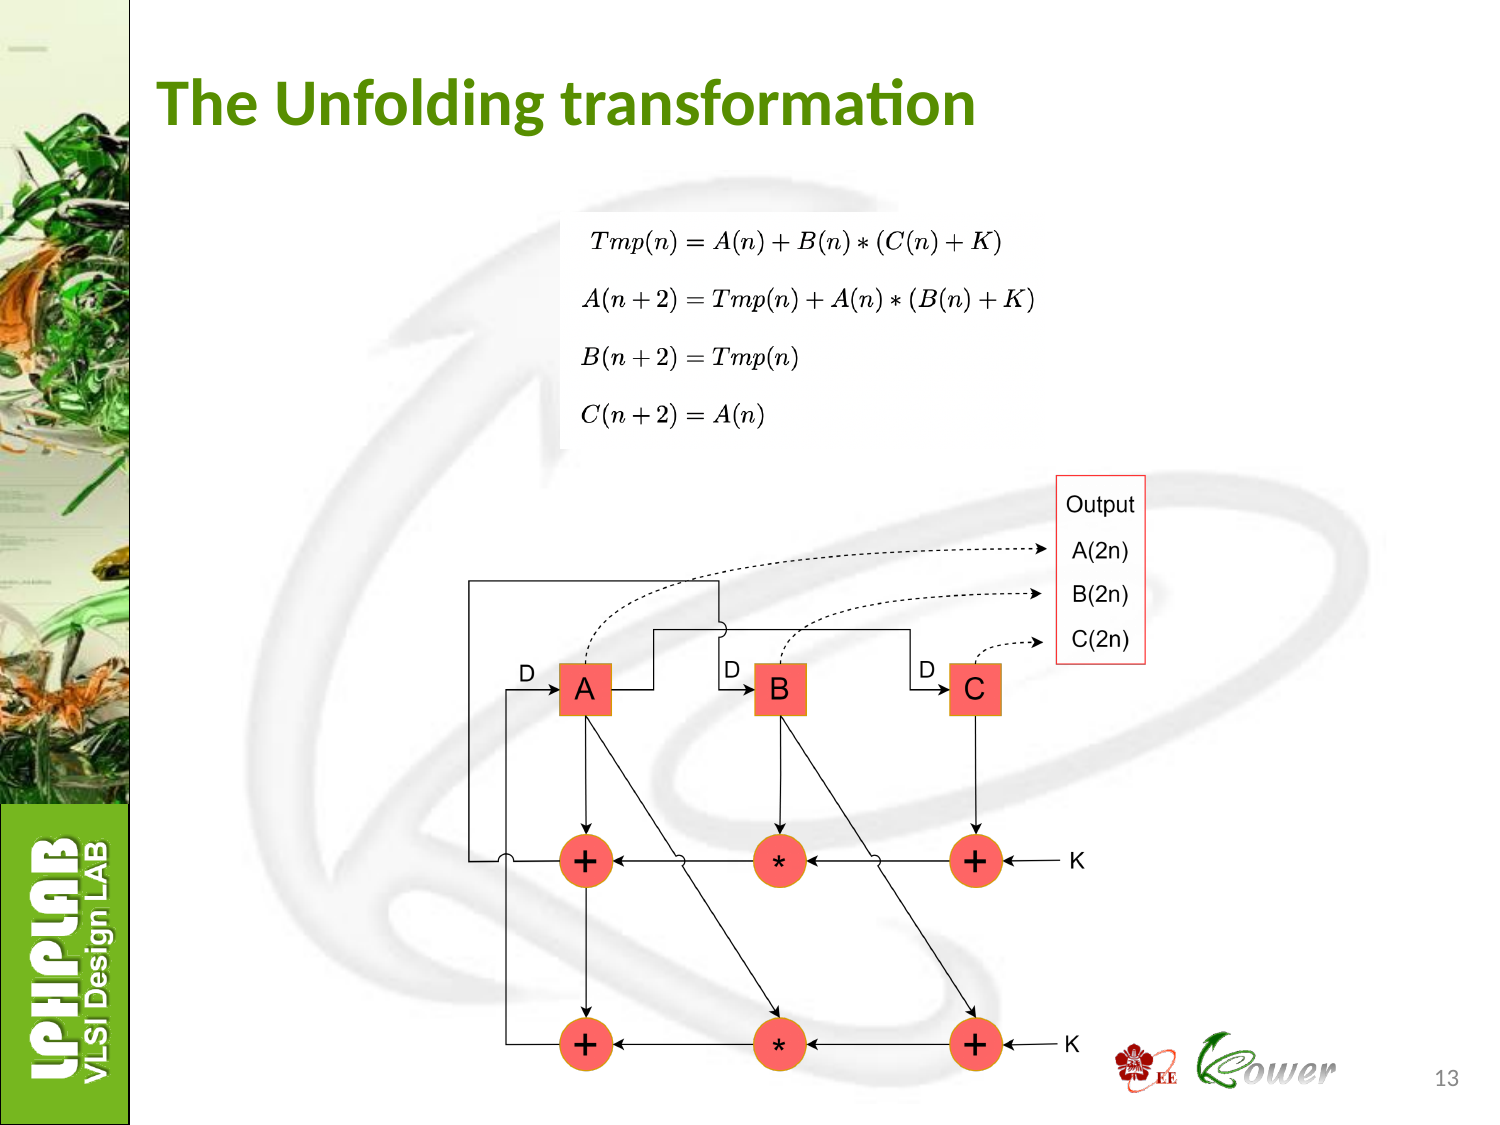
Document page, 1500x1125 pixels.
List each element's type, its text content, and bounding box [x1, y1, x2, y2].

picture [241, 170, 1387, 1104]
picture [0, 0, 129, 804]
title The Unfolding transformation [154, 56, 1130, 247]
picture [23, 834, 118, 1090]
slide_number 13 [1427, 1060, 1468, 1091]
